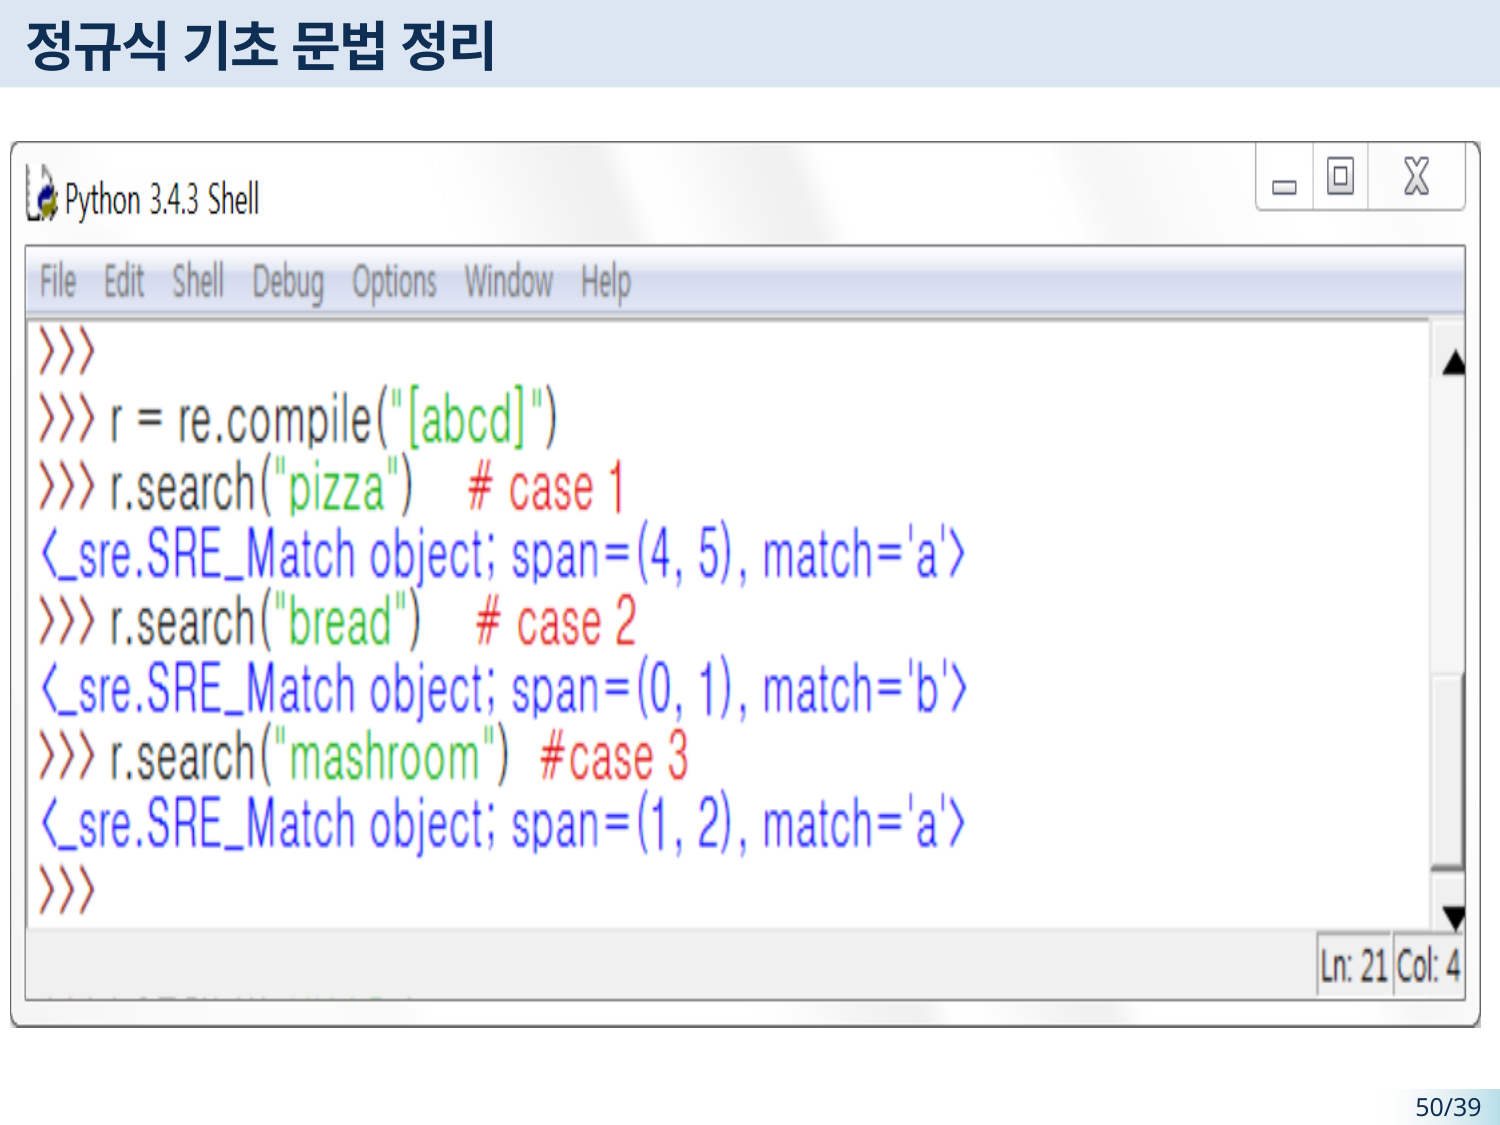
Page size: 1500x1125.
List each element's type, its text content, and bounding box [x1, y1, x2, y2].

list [10, 141, 1482, 1028]
title 정규식 기초 문법 정리 [10, 5, 1288, 84]
